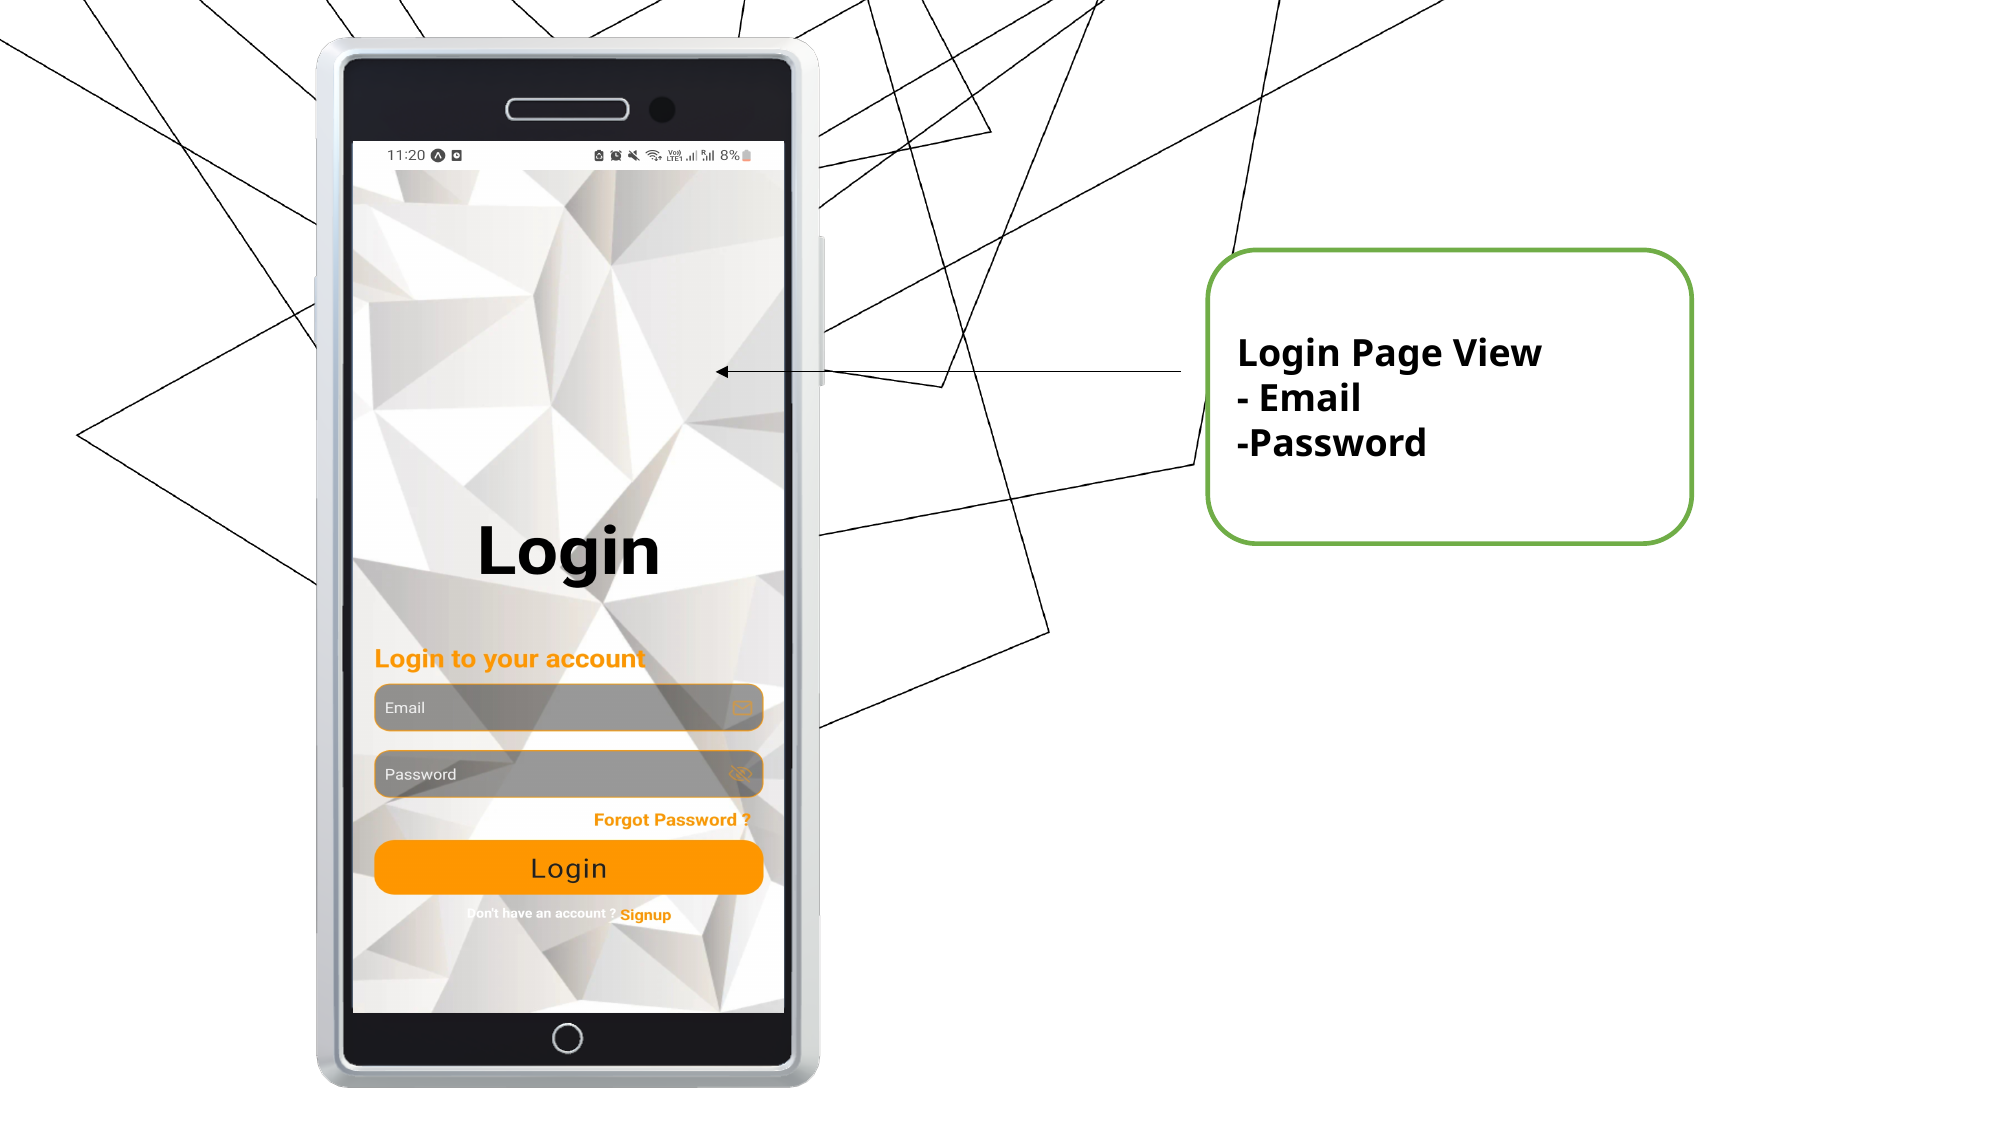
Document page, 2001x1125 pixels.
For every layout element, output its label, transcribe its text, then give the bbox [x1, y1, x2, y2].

text_box Login Page View - Email -Password [1206, 248, 1693, 545]
picture [0, 0, 1557, 1096]
